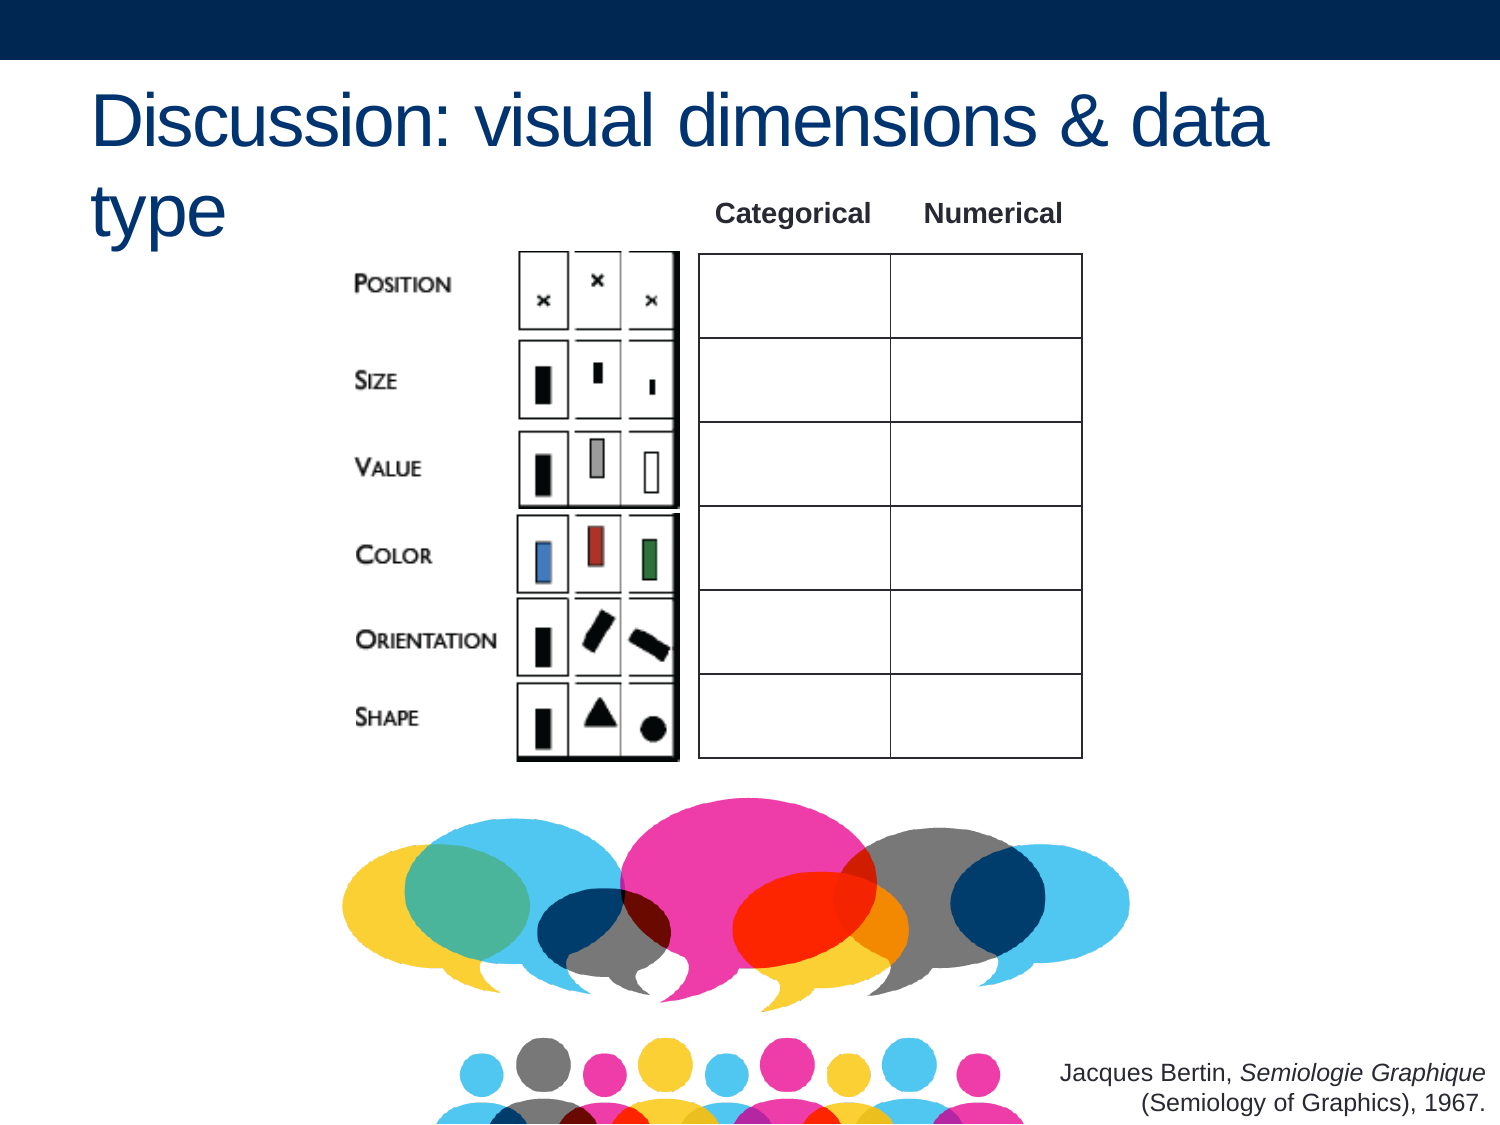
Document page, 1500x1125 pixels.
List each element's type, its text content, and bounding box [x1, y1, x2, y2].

text_box Jacques Bertin, Semiologie Graphique (Semiology of Graphics), 1967. [1155, 1054, 1488, 1116]
text_box Categorical Numerical [712, 192, 1065, 230]
table_header [700, 255, 890, 337]
table_cell [700, 591, 890, 673]
table_cell [700, 675, 890, 757]
table_cell [700, 423, 890, 505]
table_cell [700, 507, 890, 589]
table_cell [891, 591, 1081, 673]
table_cell [891, 507, 1081, 589]
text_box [354, 251, 681, 762]
picture [325, 787, 1151, 1124]
table_cell [700, 339, 890, 421]
table_cell [891, 675, 1081, 757]
table_cell [891, 423, 1081, 505]
table_cell [891, 339, 1081, 421]
table_header [891, 255, 1081, 337]
title Discussion: visual dimensions & data type [87, 69, 1405, 260]
